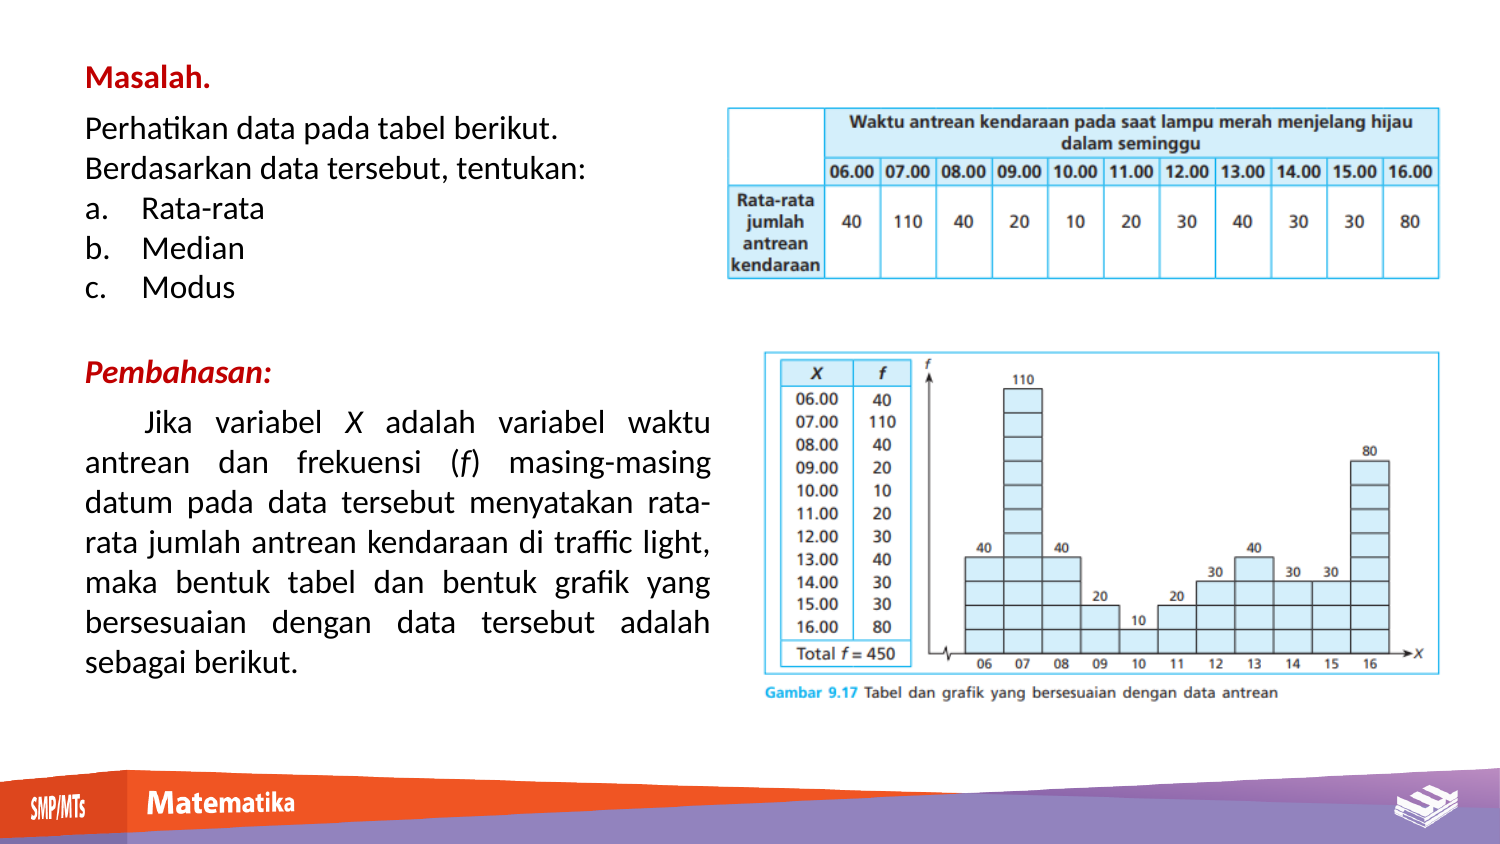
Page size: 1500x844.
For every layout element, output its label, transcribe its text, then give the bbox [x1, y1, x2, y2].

picture [726, 105, 1442, 282]
text_box Masalah. Perhatikan data pada tabel berikut. Berdasarkan data tersebut, tentukan: Rata-rata Median Modus [70, 48, 1313, 313]
text_box Pembahasan: Jika variabel X adalah variabel waktu antrean dan frekuensi (f) masing-masing datum pada data tersebut menyatakan rata-rata jumlah antrean kendaraan di traffic light, maka bentuk tabel dan bentuk grafik yang bersesuaian dengan data tersebut adalah sebagai berikut. [70, 342, 727, 688]
picture [0, 768, 1500, 844]
picture [761, 350, 1442, 704]
